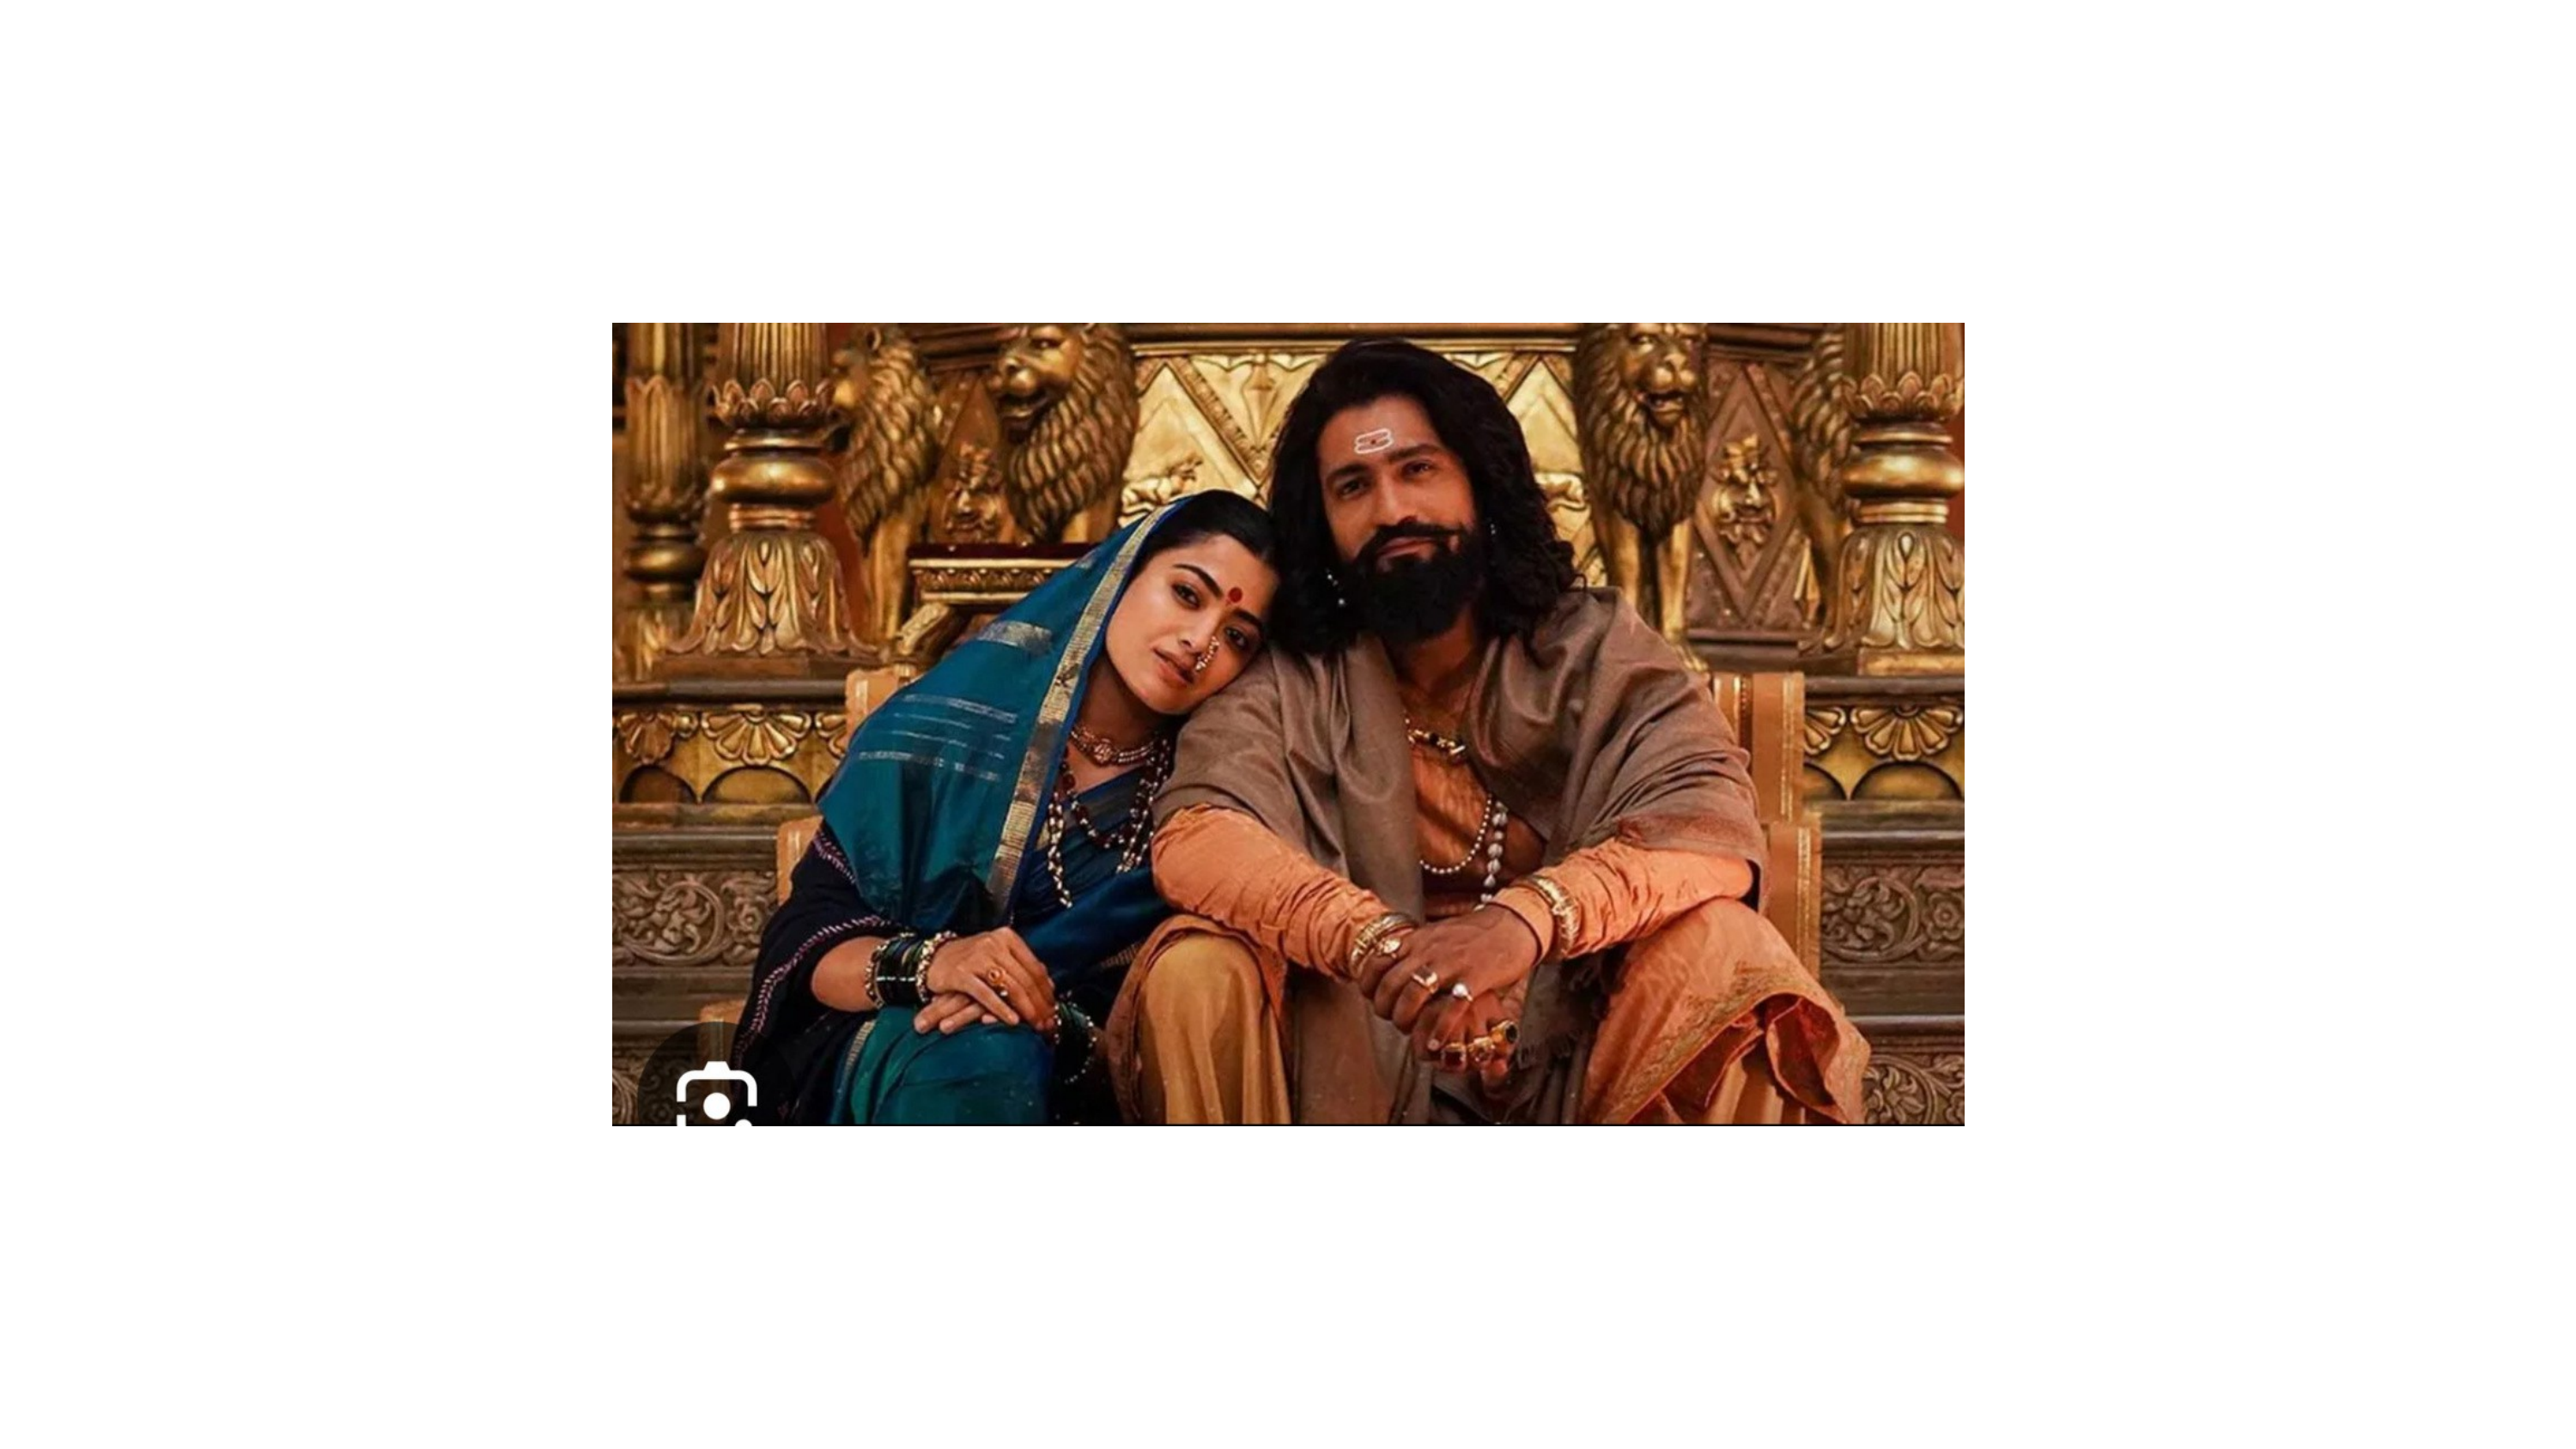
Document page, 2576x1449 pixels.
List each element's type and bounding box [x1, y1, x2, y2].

picture [612, 323, 1965, 1126]
